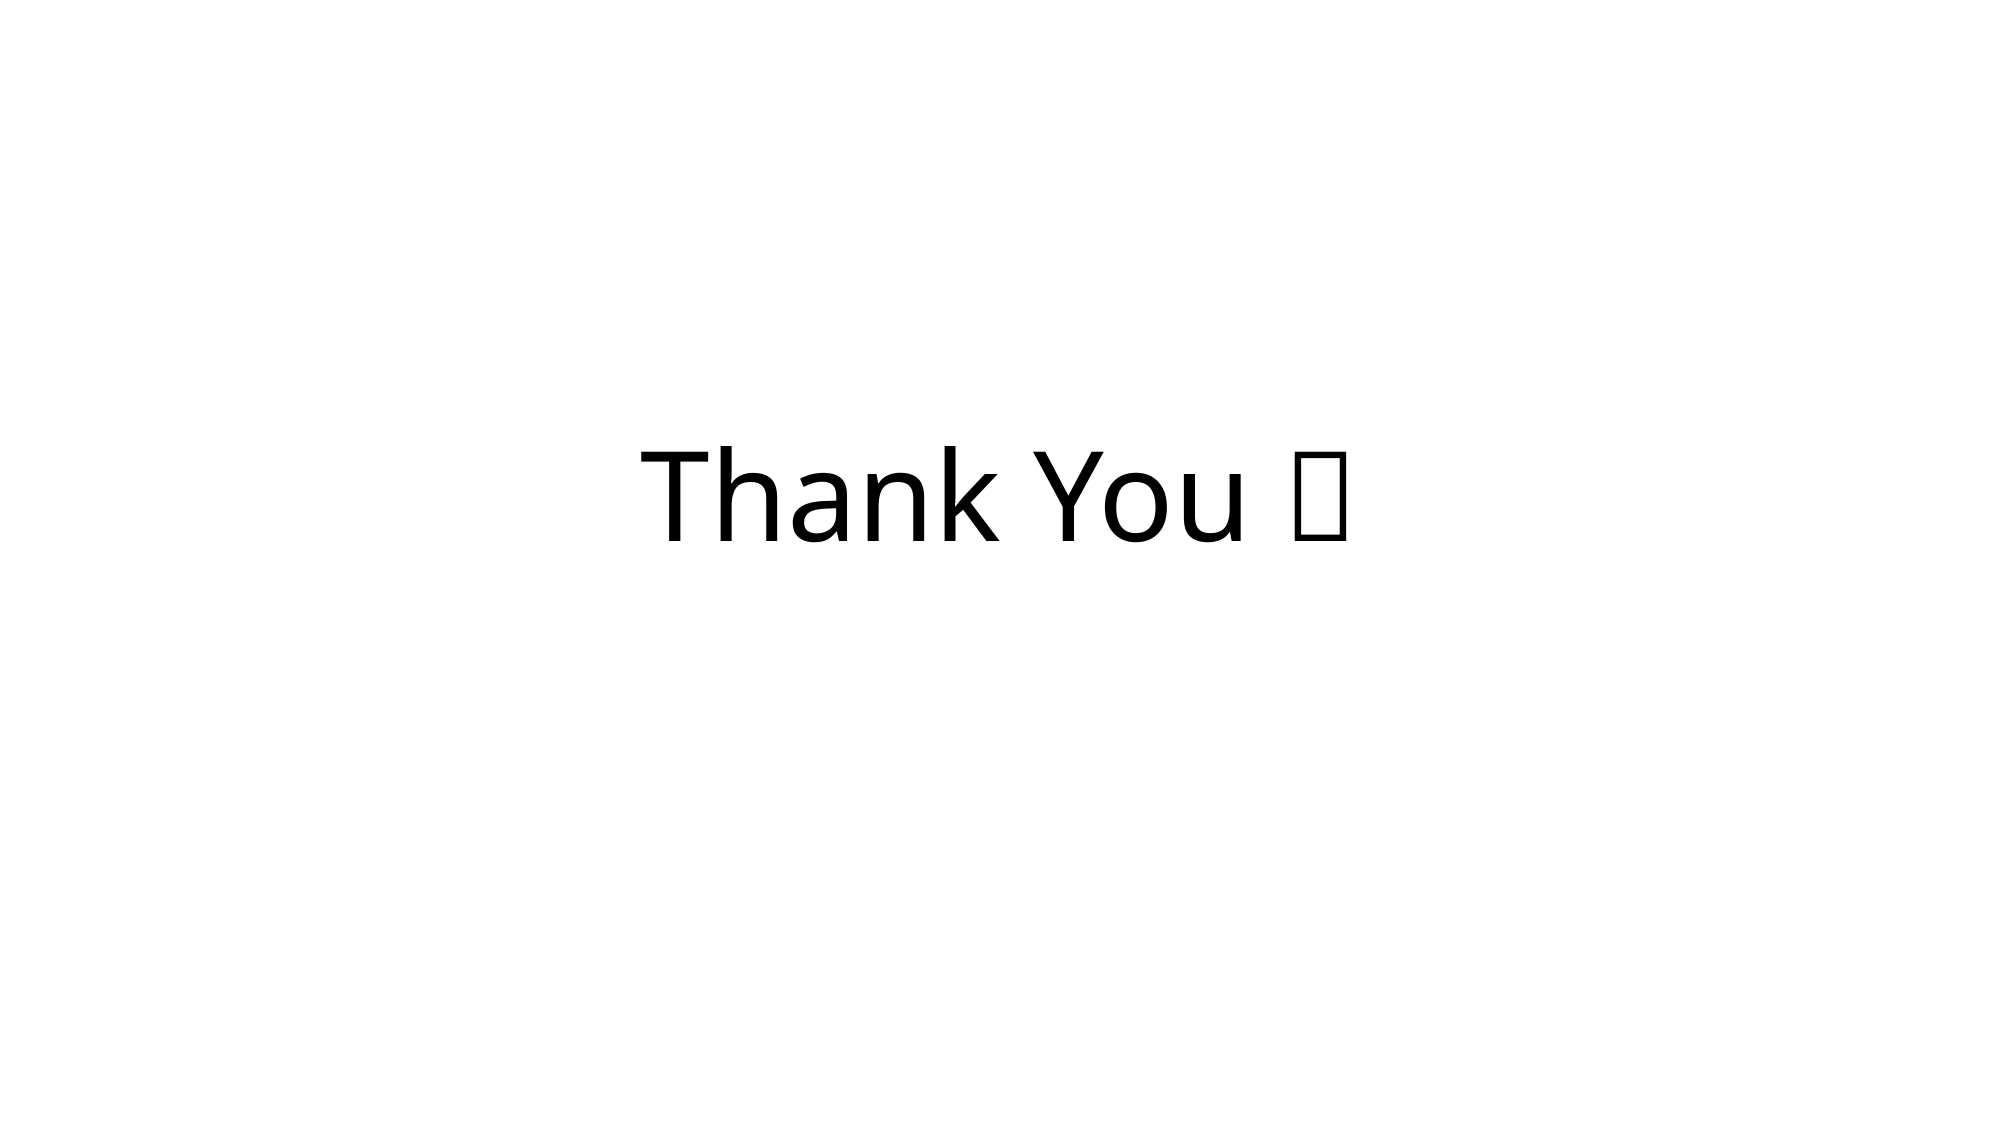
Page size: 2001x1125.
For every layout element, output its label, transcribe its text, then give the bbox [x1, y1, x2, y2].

title Thank You 👋 [249, 184, 1750, 576]
